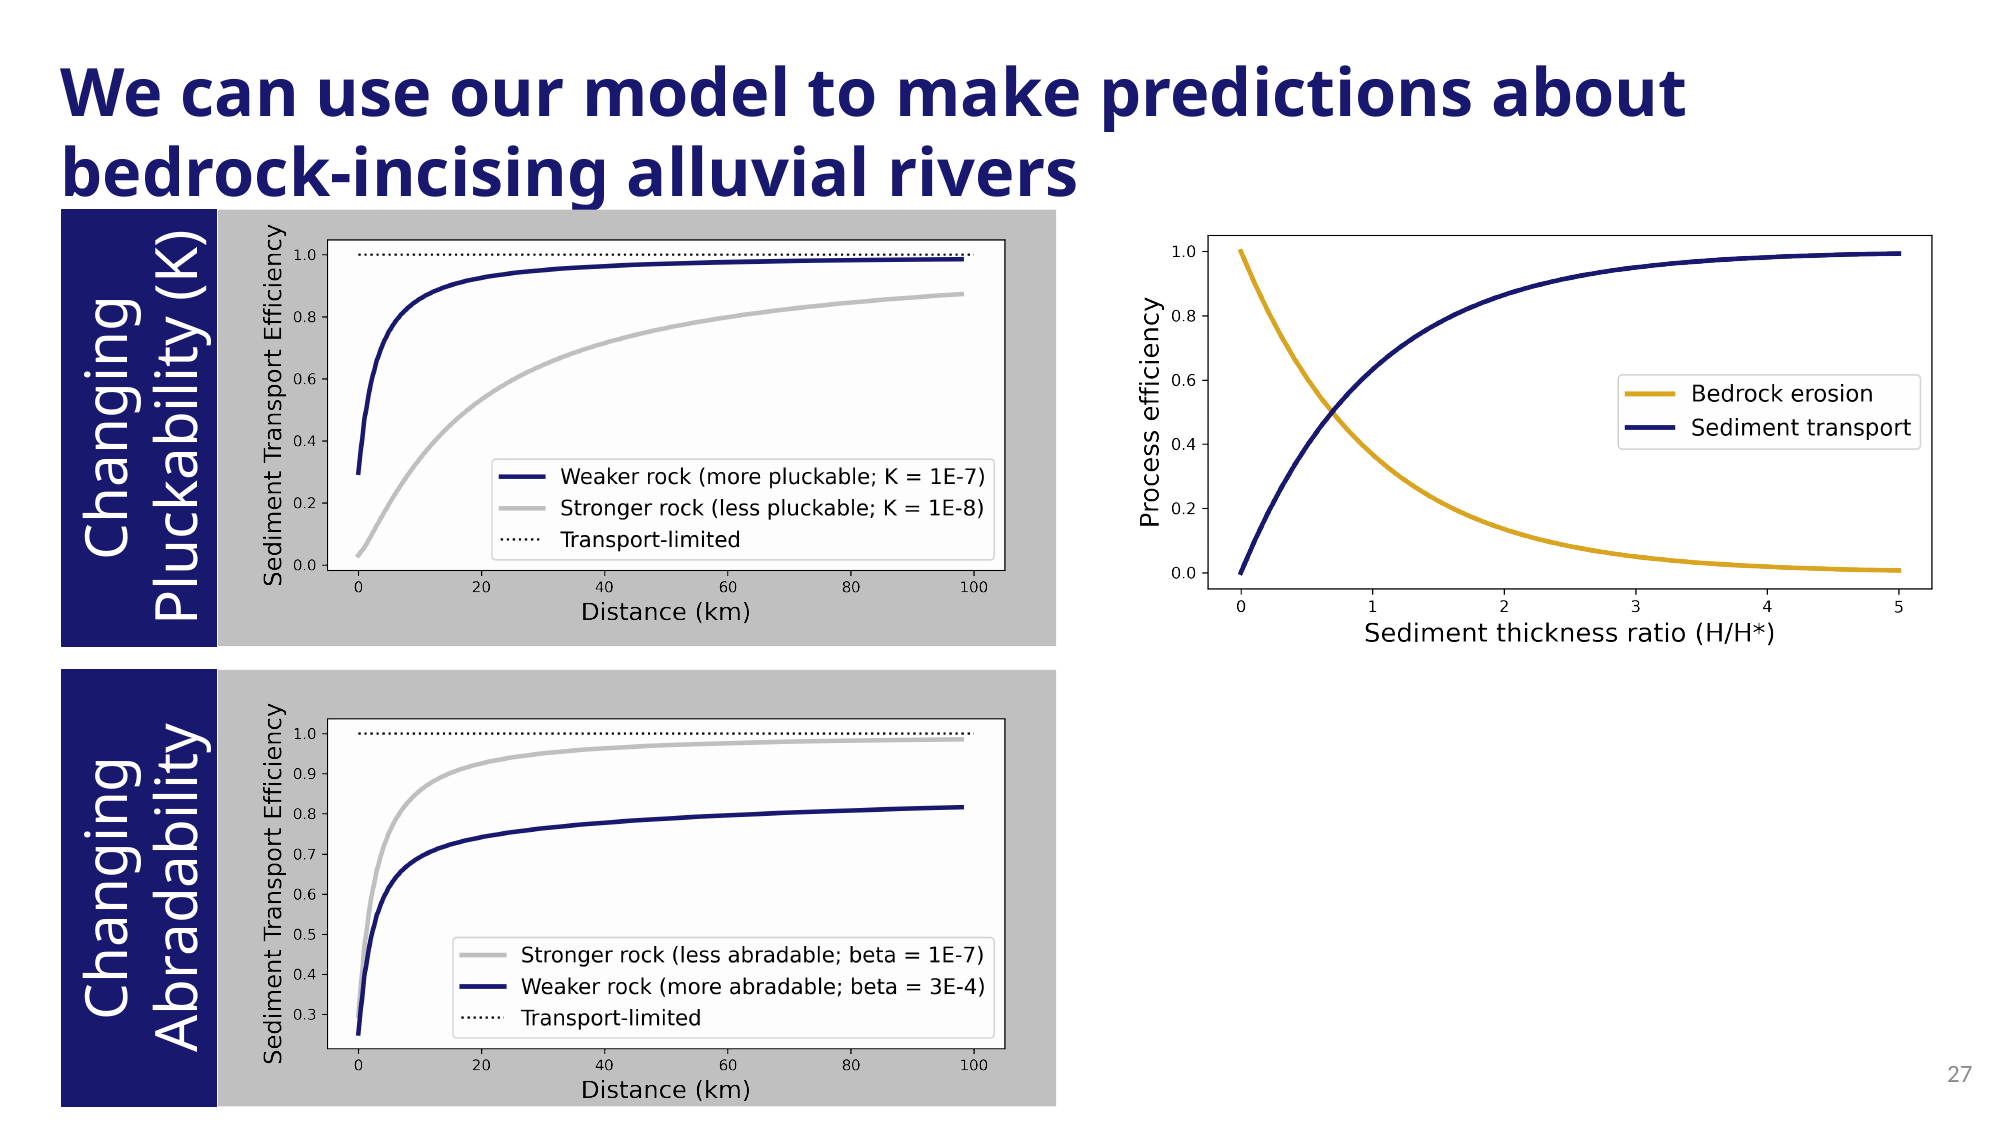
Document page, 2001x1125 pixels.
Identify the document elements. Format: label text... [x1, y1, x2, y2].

picture [217, 665, 1092, 1103]
text_box Changing Pluckability (K) [61, 209, 217, 647]
text_box [217, 1103, 1057, 1107]
slide_number 27 [1923, 1042, 1988, 1103]
text_box We can use our model to make predictions about bedrock-incising alluvial rivers [45, 42, 1955, 218]
text_box [217, 625, 1057, 647]
text_box Changing Abradability [61, 669, 217, 1107]
picture [217, 179, 2000, 647]
